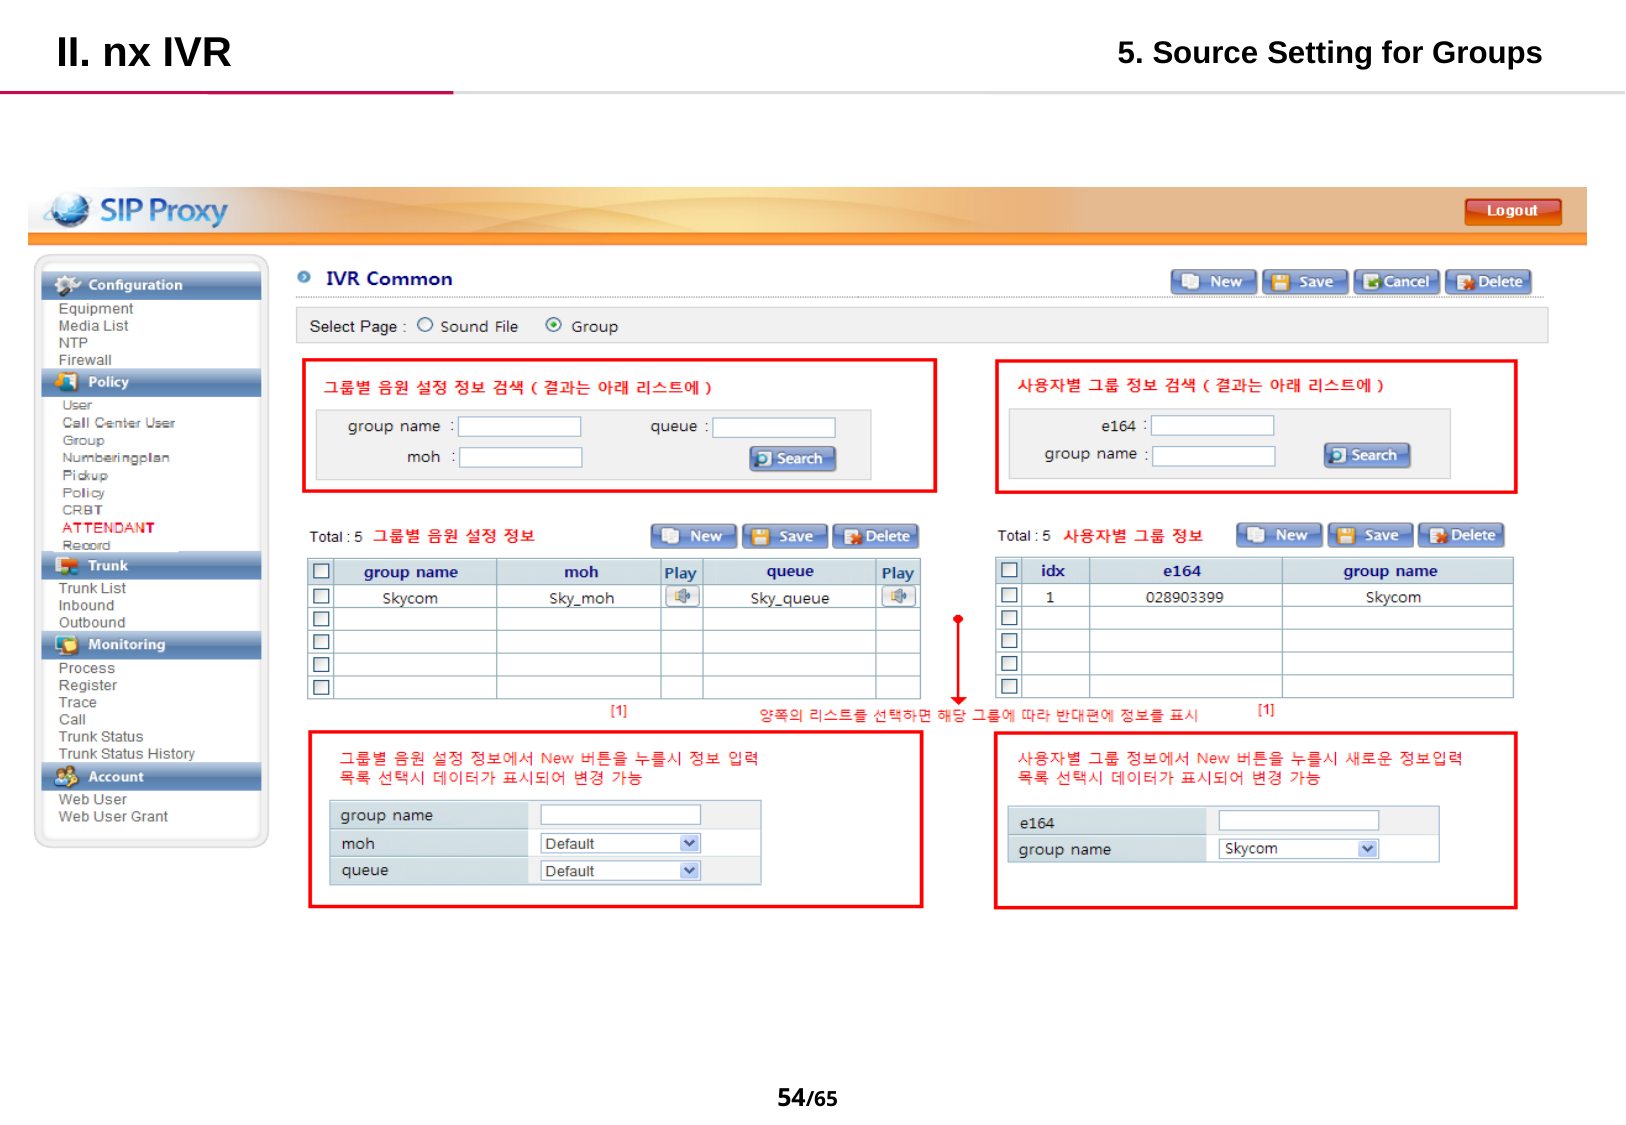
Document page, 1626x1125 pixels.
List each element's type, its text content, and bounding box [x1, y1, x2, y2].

slide_number 53/65 [638, 1079, 978, 1118]
picture [28, 187, 1588, 914]
text_box II. nx IVR [41, 7, 547, 77]
text_box 5. Source Setting for Groups [1103, 17, 1625, 78]
